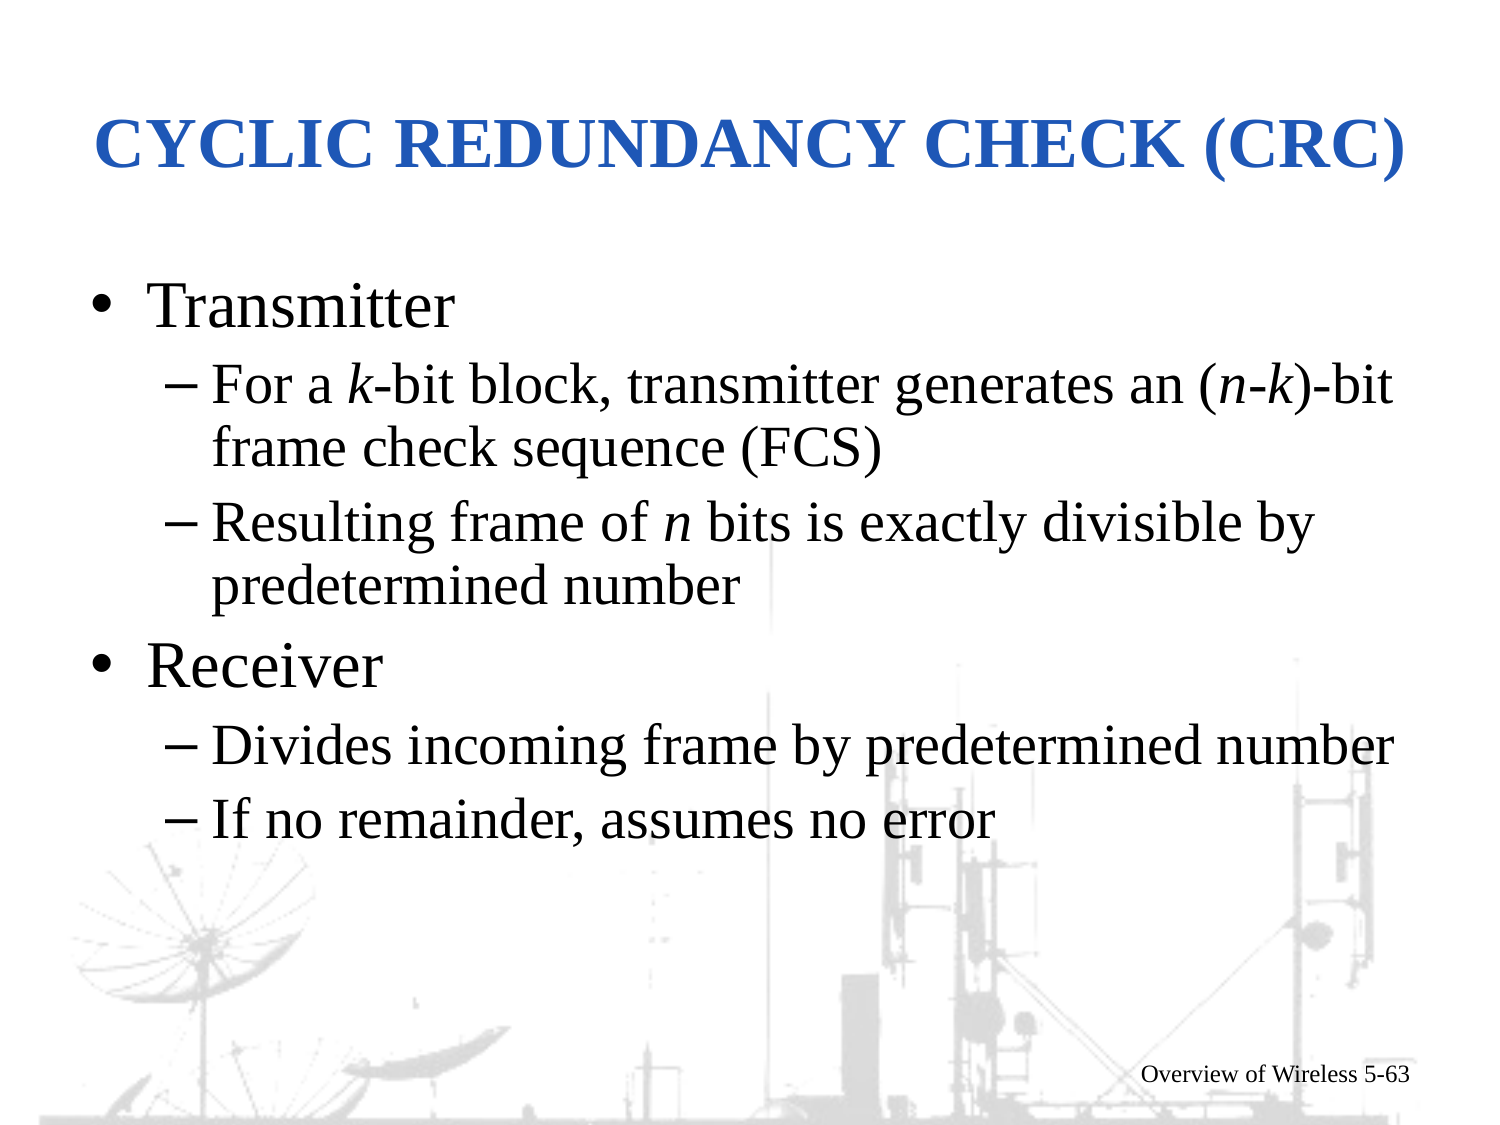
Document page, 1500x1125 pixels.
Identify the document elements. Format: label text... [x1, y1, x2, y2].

title Cyclic Redundancy Check (CRC) [75, 45, 1425, 233]
list Transmitter For a k-bit block, transmitter generates an (n-k)-bit frame check sequence (FCS) Resulting frame of n bits is exactly divisible by predetermined number Receiver Divides incoming frame by predetermined number If no remainder, assumes no error [75, 262, 1425, 1005]
slide_number Overview of Wireless 5-63 [893, 1042, 1425, 1103]
